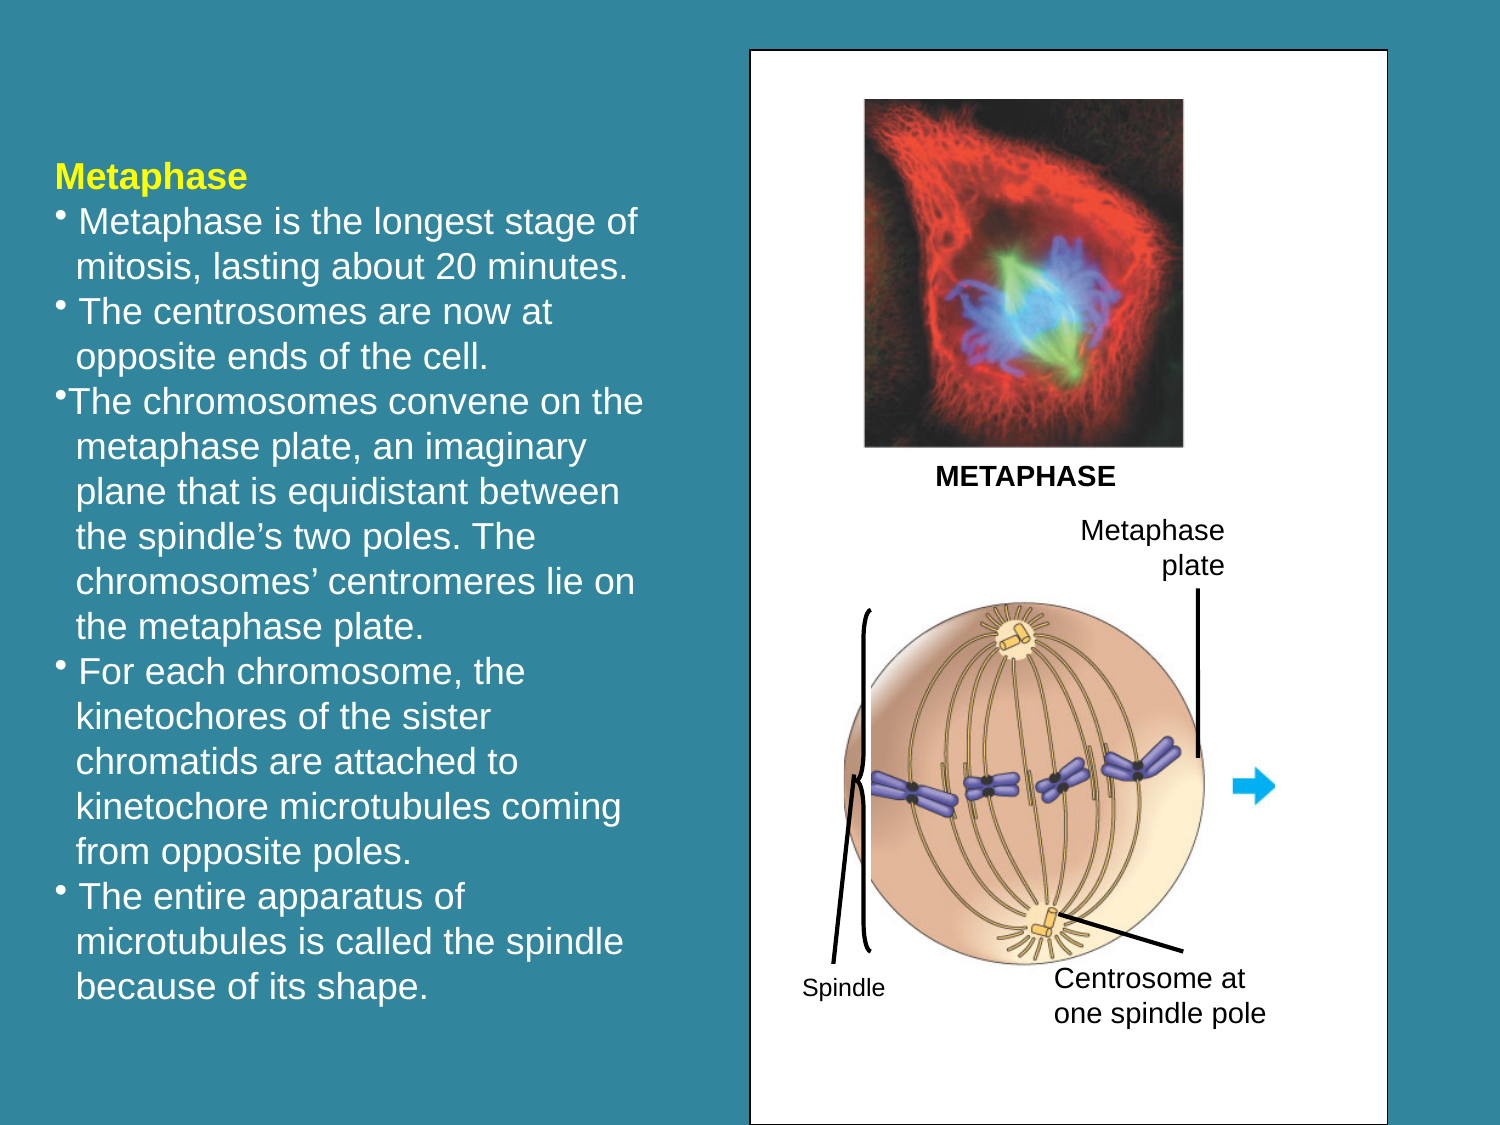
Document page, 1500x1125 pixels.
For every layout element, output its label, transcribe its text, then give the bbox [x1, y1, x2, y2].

text_box Metaphase Metaphase is the longest stage of mitosis, lasting about 20 minutes. The centrosomes are now at opposite ends of the cell. The chromosomes convene on the metaphase plate, an imaginary plane that is equidistant between the spindle’s two poles. The chromosomes’ centromeres lie on the metaphase plate. For each chromosome, the kinetochores of the sister chromatids are attached to kinetochore microtubules coming from opposite poles. The entire apparatus of microtubules is called the spindle because of its shape. [39, 145, 688, 1016]
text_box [749, 49, 1388, 1125]
